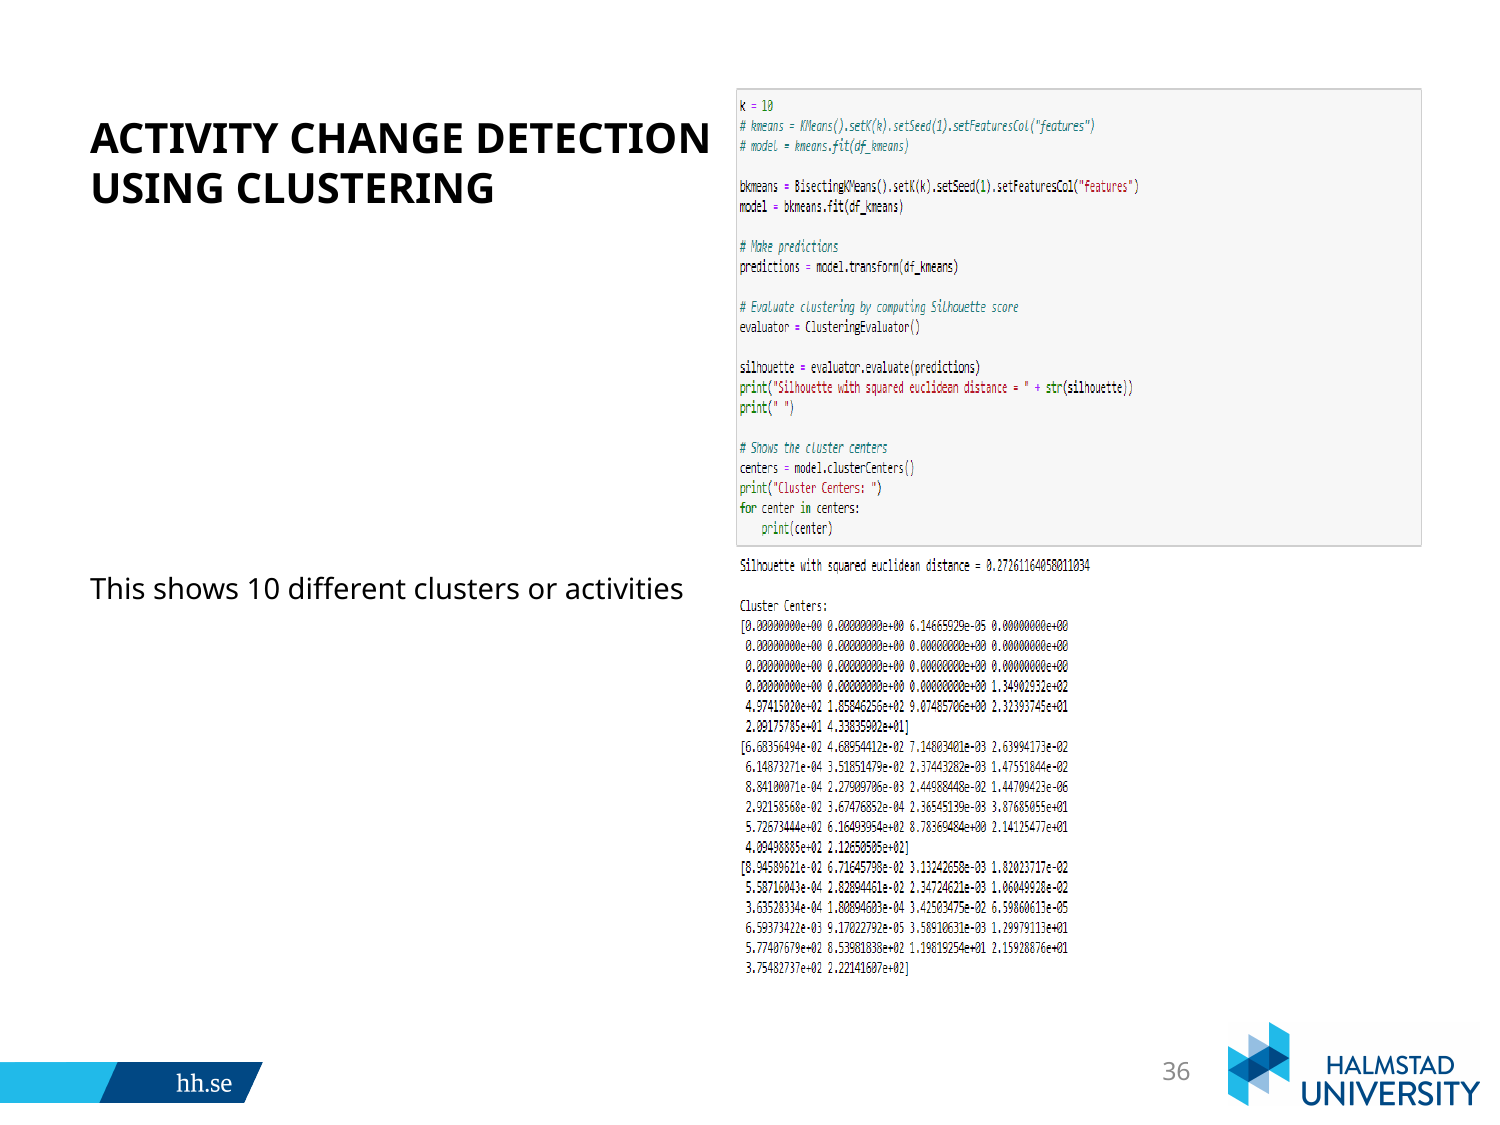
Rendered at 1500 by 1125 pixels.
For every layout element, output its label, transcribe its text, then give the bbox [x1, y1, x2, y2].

picture [0, 1062, 263, 1103]
picture [1228, 1022, 1480, 1106]
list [733, 79, 1426, 981]
list This shows 10 different clusters or activities [75, 235, 700, 1005]
title ACTIVITY CHANGE DETECTION USING CLUSTERING [75, 44, 749, 270]
slide_number 36 [1105, 1042, 1206, 1103]
